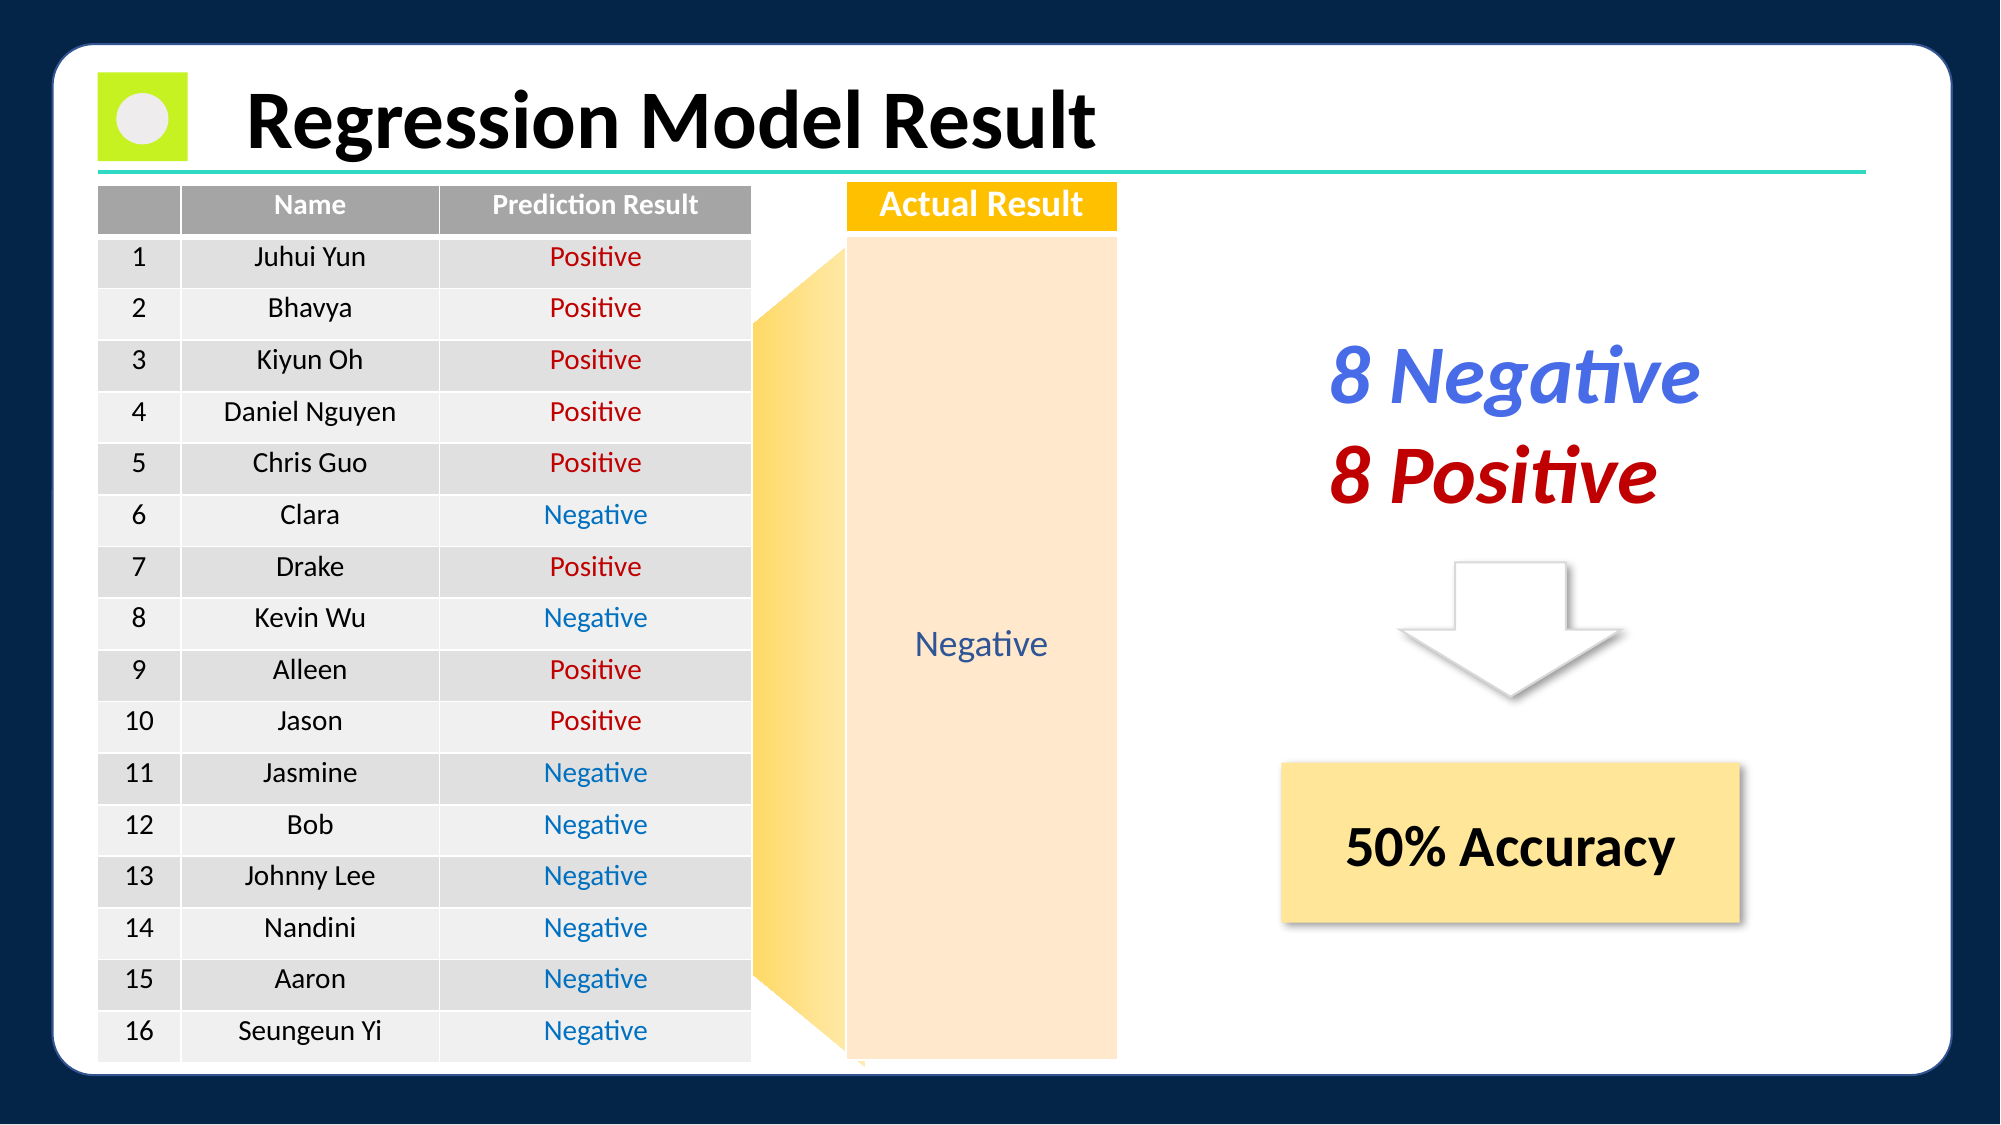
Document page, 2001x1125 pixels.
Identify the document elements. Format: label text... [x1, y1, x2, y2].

table_cell Positive [440, 240, 751, 288]
table_cell Jasmine [182, 754, 439, 804]
table_cell Kevin Wu [182, 599, 439, 649]
text_box 50% Accuracy [1280, 762, 1741, 924]
table_cell 14 [98, 909, 180, 959]
table_cell Bob [182, 806, 439, 855]
table_cell Bhavya [182, 289, 439, 339]
table_cell 7 [98, 547, 180, 597]
text_box 8 Negative 8 Positive [1313, 312, 1826, 528]
text_box [855, 1061, 866, 1070]
table_cell Negative [440, 754, 751, 804]
table_cell 10 [98, 702, 180, 752]
text_box Regression Model Result [231, 57, 1114, 173]
table_cell Negative [440, 857, 751, 907]
table_cell 15 [98, 960, 180, 1010]
table_cell Negative [440, 806, 751, 855]
table_cell Alleen [182, 651, 439, 701]
table_cell Chris Guo [182, 444, 439, 494]
text_box [753, 246, 845, 1052]
table_cell Negative [847, 237, 1117, 1059]
table_cell 2 [98, 289, 180, 339]
table_cell Seungeun Yi [182, 1012, 439, 1062]
table_cell Aaron [182, 960, 439, 1010]
table_cell Negative [440, 1012, 751, 1062]
table_cell Nandini [182, 909, 439, 959]
table_cell Daniel Nguyen [182, 393, 439, 442]
table_cell Positive [440, 547, 751, 597]
table_header [98, 186, 180, 234]
table_cell Jason [182, 702, 439, 752]
table_cell 8 [98, 599, 180, 649]
table_cell 9 [98, 651, 180, 701]
table_cell 1 [98, 240, 180, 288]
table_cell 3 [98, 341, 180, 391]
table_cell Drake [182, 547, 439, 597]
table_cell 4 [98, 393, 180, 442]
table_cell Positive [440, 444, 751, 494]
table_cell Johnny Lee [182, 857, 439, 907]
table_header Prediction Result [440, 186, 751, 234]
table_cell Kiyun Oh [182, 341, 439, 391]
table_cell 5 [98, 444, 180, 494]
table_cell 13 [98, 857, 180, 907]
table_cell Negative [440, 960, 751, 1010]
table_cell Positive [440, 702, 751, 752]
table_header Name [182, 186, 439, 234]
table_cell Juhui Yun [182, 240, 439, 288]
text_box [1396, 561, 1625, 698]
table_cell Clara [182, 496, 439, 546]
table_cell Positive [440, 341, 751, 391]
table_cell 6 [98, 496, 180, 546]
table_cell Positive [440, 651, 751, 701]
table_cell Positive [440, 393, 751, 442]
table_cell Negative [440, 599, 751, 649]
table_cell 12 [98, 806, 180, 855]
table_cell 16 [98, 1012, 180, 1062]
table_cell Negative [440, 909, 751, 959]
table_cell Positive [440, 289, 751, 339]
table_header Actual Result [847, 182, 1117, 231]
table_cell Negative [440, 496, 751, 546]
table_cell 11 [98, 754, 180, 804]
